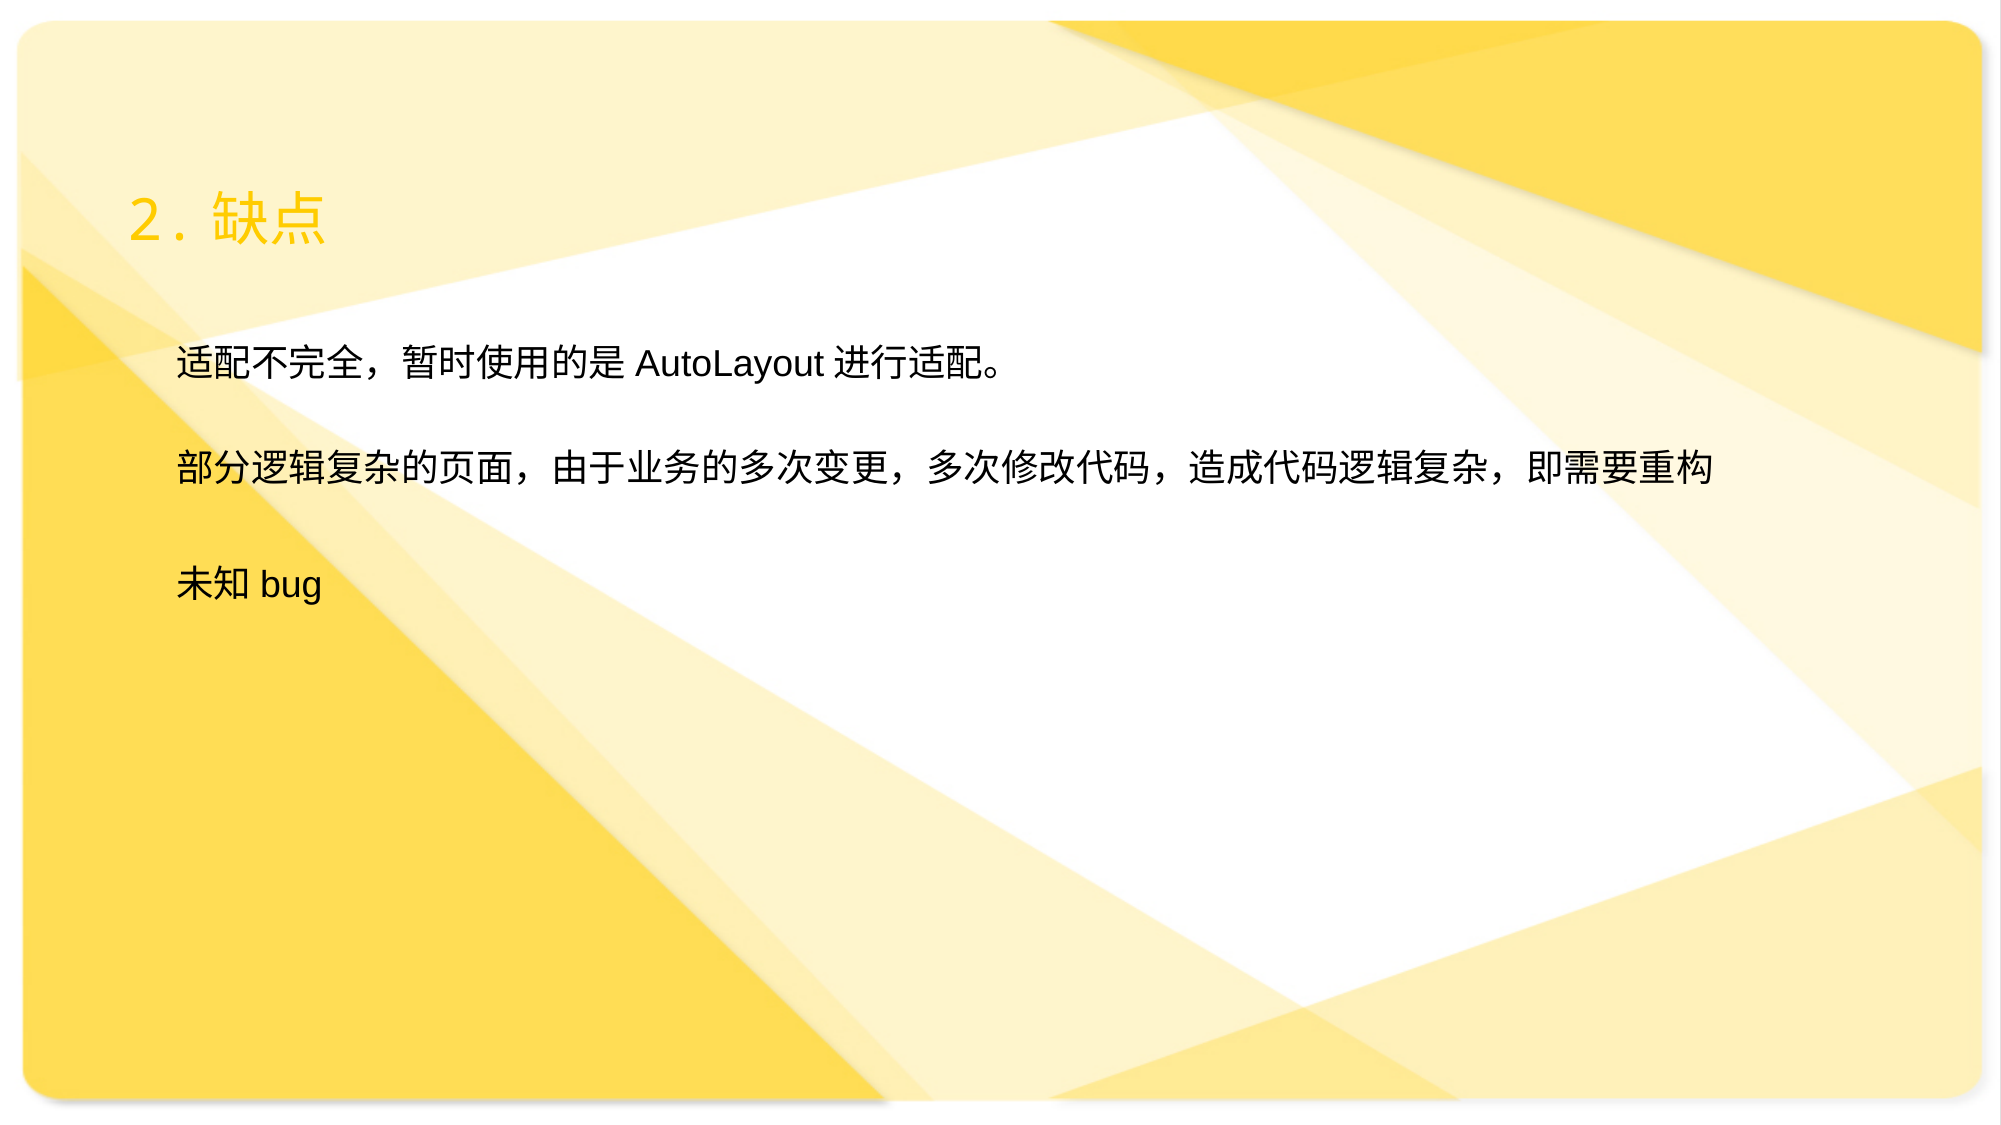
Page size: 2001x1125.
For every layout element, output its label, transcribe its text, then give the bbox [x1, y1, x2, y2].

text_box 适配不完全，暂时使用的是AutoLayout进行适配。 [161, 331, 1753, 392]
text_box 部分逻辑复杂的页面，由于业务的多次变更，多次修改代码，造成代码逻辑复杂，即需要重构 [161, 436, 1958, 497]
text_box 未知bug [161, 552, 1958, 613]
text_box 2.缺点 [112, 162, 859, 282]
picture [0, 0, 2001, 1125]
